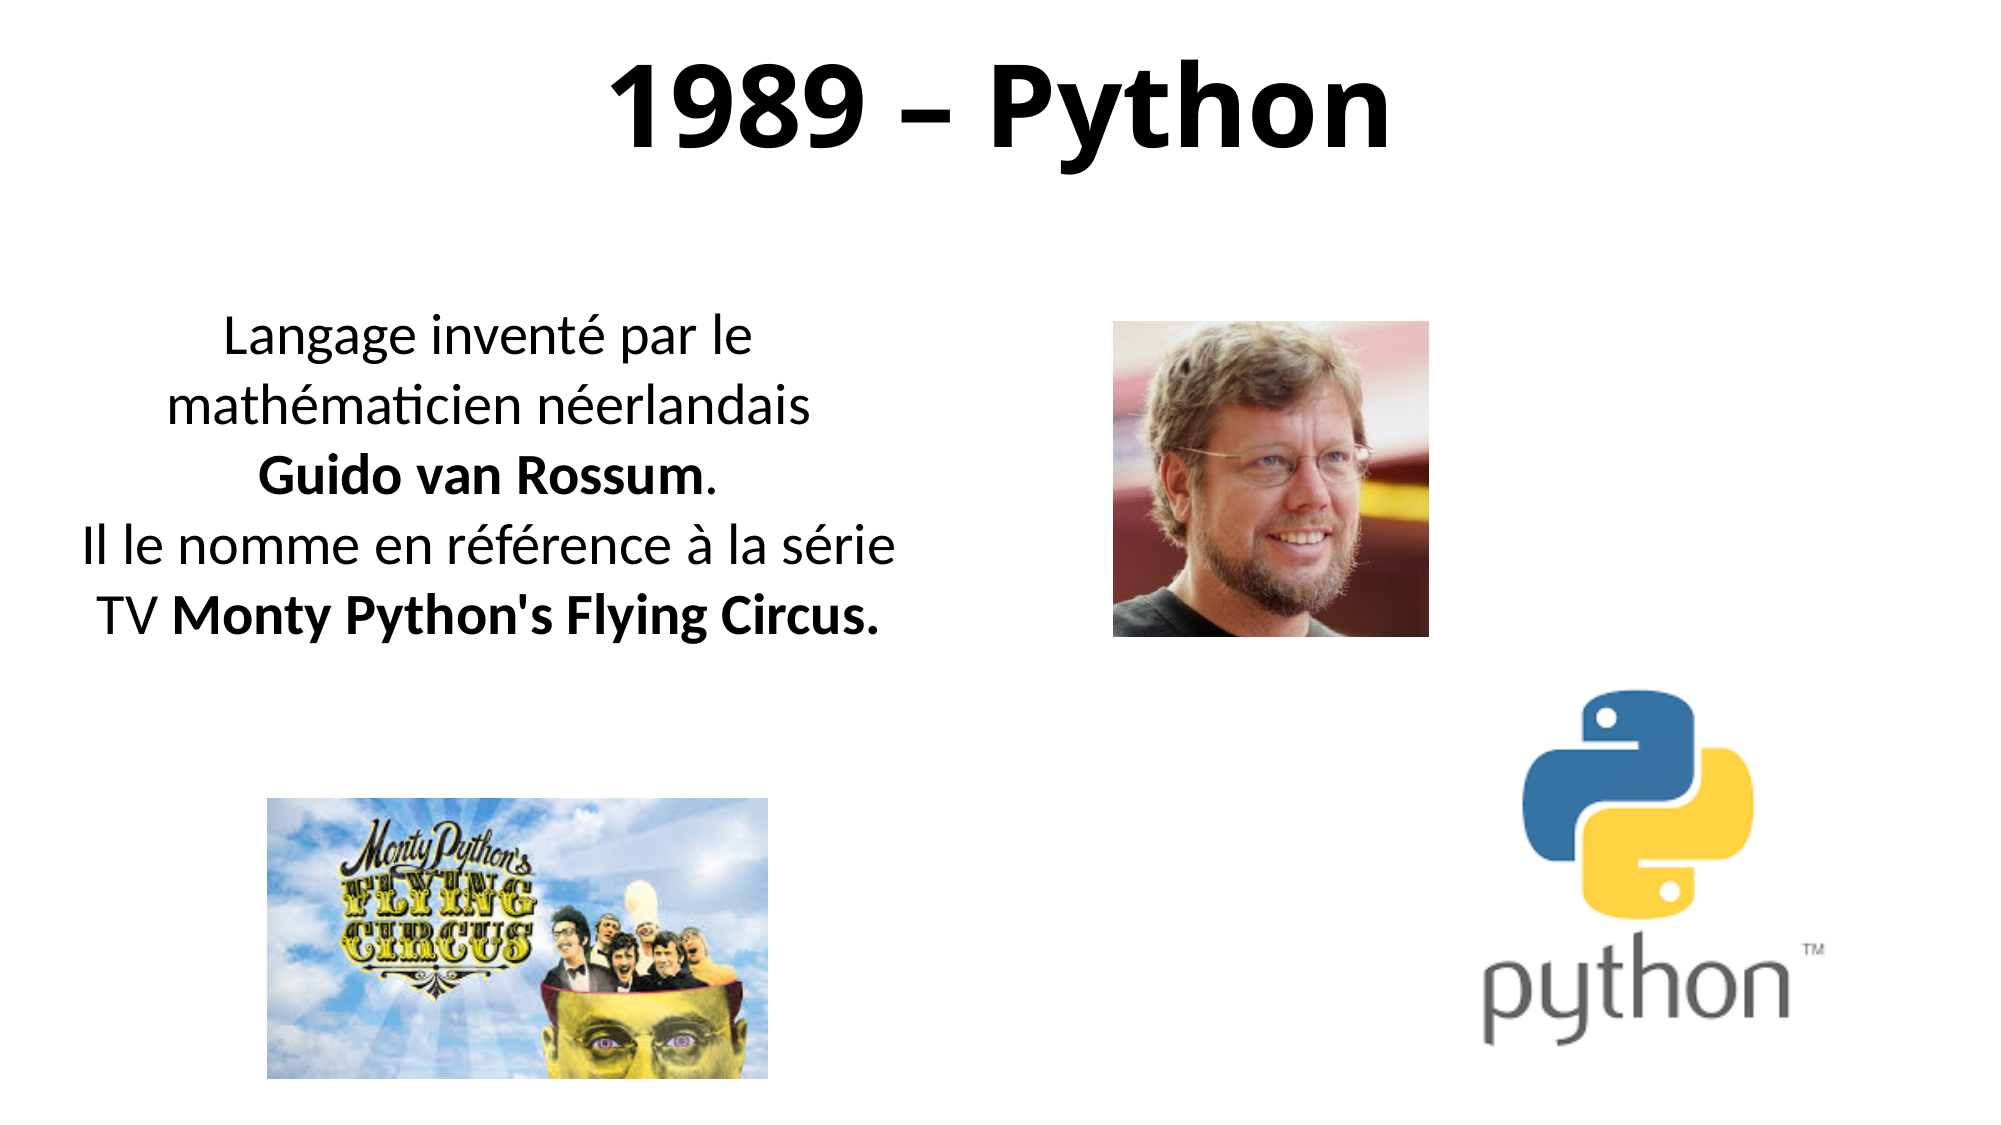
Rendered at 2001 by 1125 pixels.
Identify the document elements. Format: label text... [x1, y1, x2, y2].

picture [1312, 687, 1965, 1053]
picture [267, 798, 768, 1079]
text_box Langage inventé par le mathématicien néerlandais Guido van Rossum. Il le nomme en référence à la série TV Monty Python's Flying Circus. [66, 288, 912, 724]
picture [1113, 321, 1429, 637]
title 1989 – Python [66, 40, 1934, 180]
